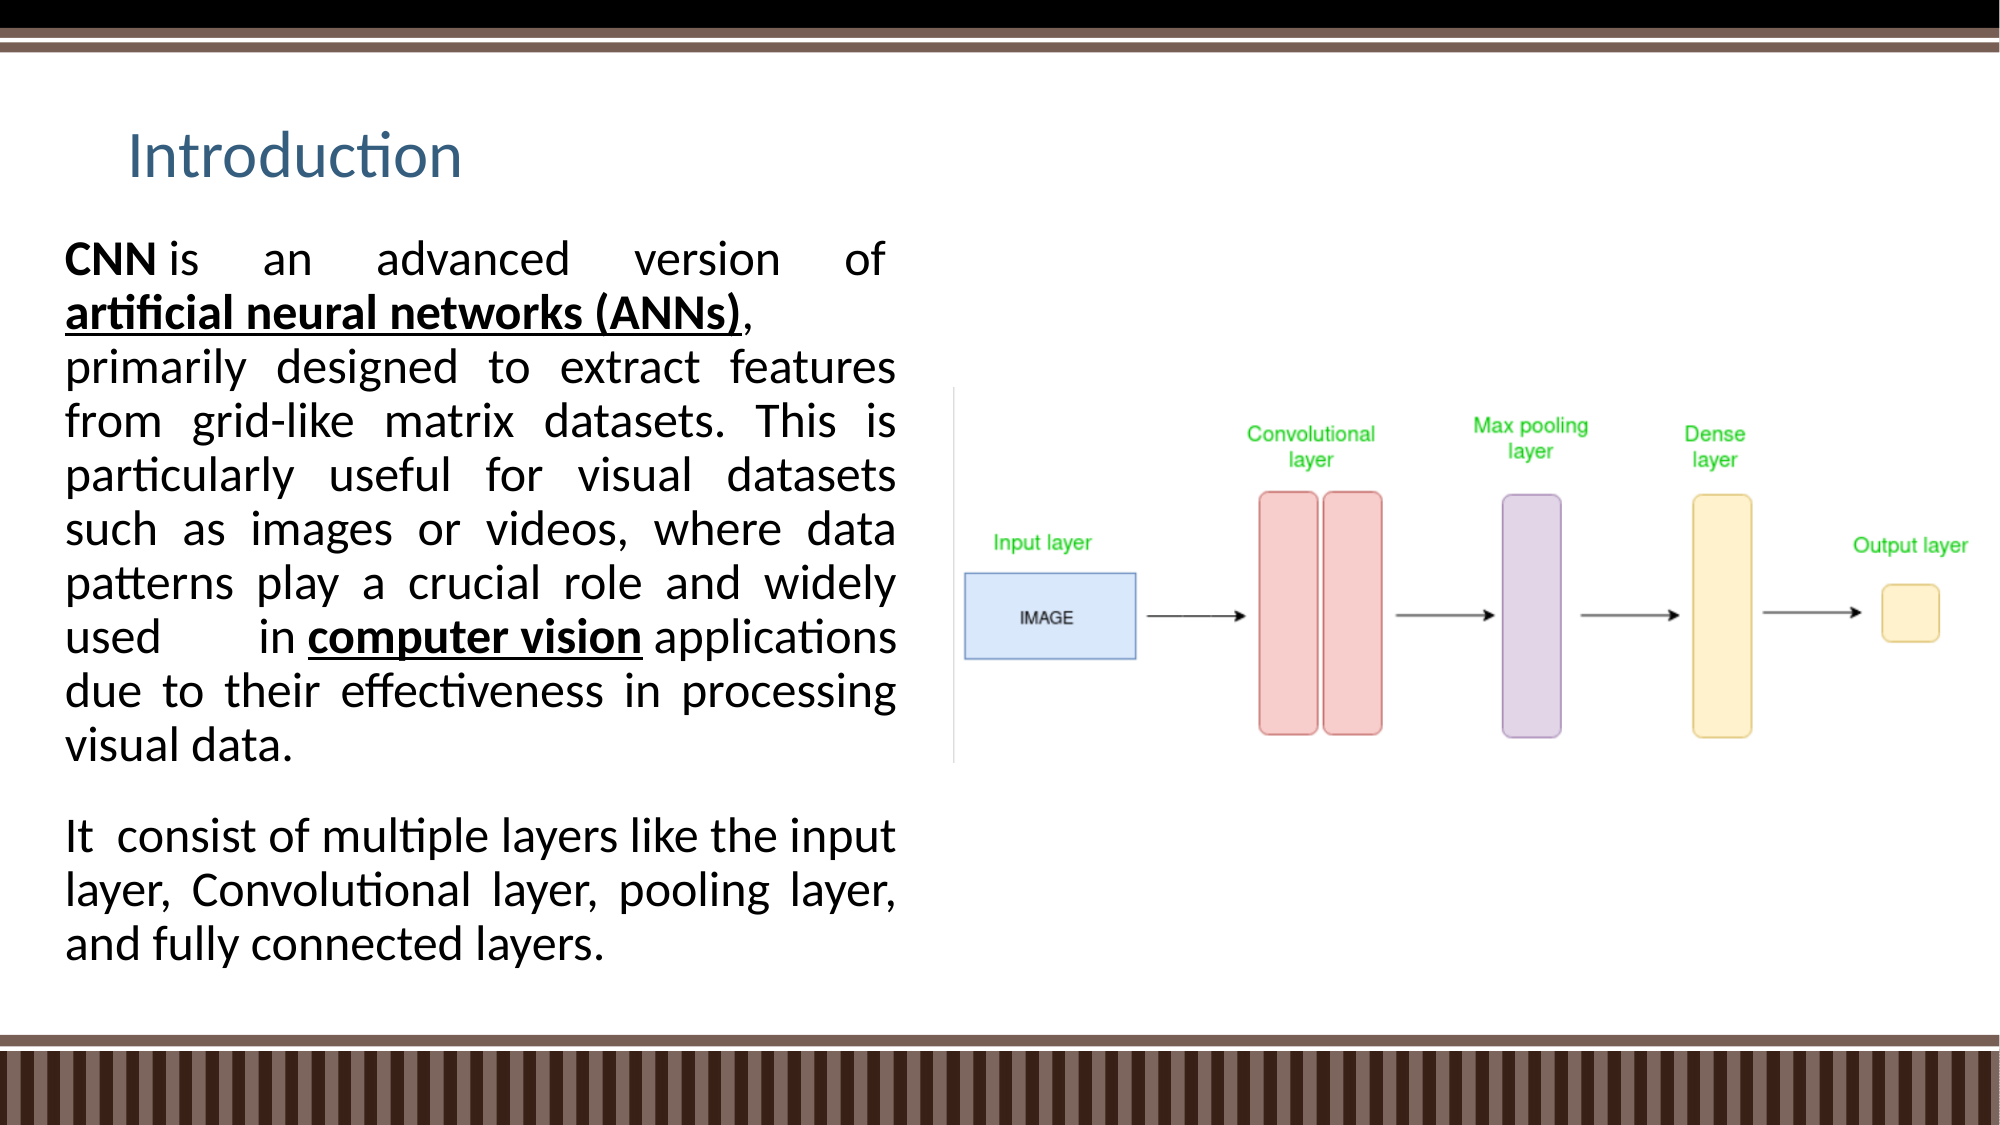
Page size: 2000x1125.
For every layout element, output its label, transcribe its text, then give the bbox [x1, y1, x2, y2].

list CNN is an advanced version of artificial neural networks (ANNs), primarily designed to extract features from grid-like matrix datasets. This is particularly useful for visual datasets such as images or videos, where data patterns play a crucial role and widely used in computer vision applications due to their effectiveness in processing visual data. It consist of multiple layers like the input layer, Convolutional layer, pooling layer, and fully connected layers. [49, 224, 913, 1000]
picture [953, 387, 1996, 763]
title Introduction [112, 99, 1750, 200]
